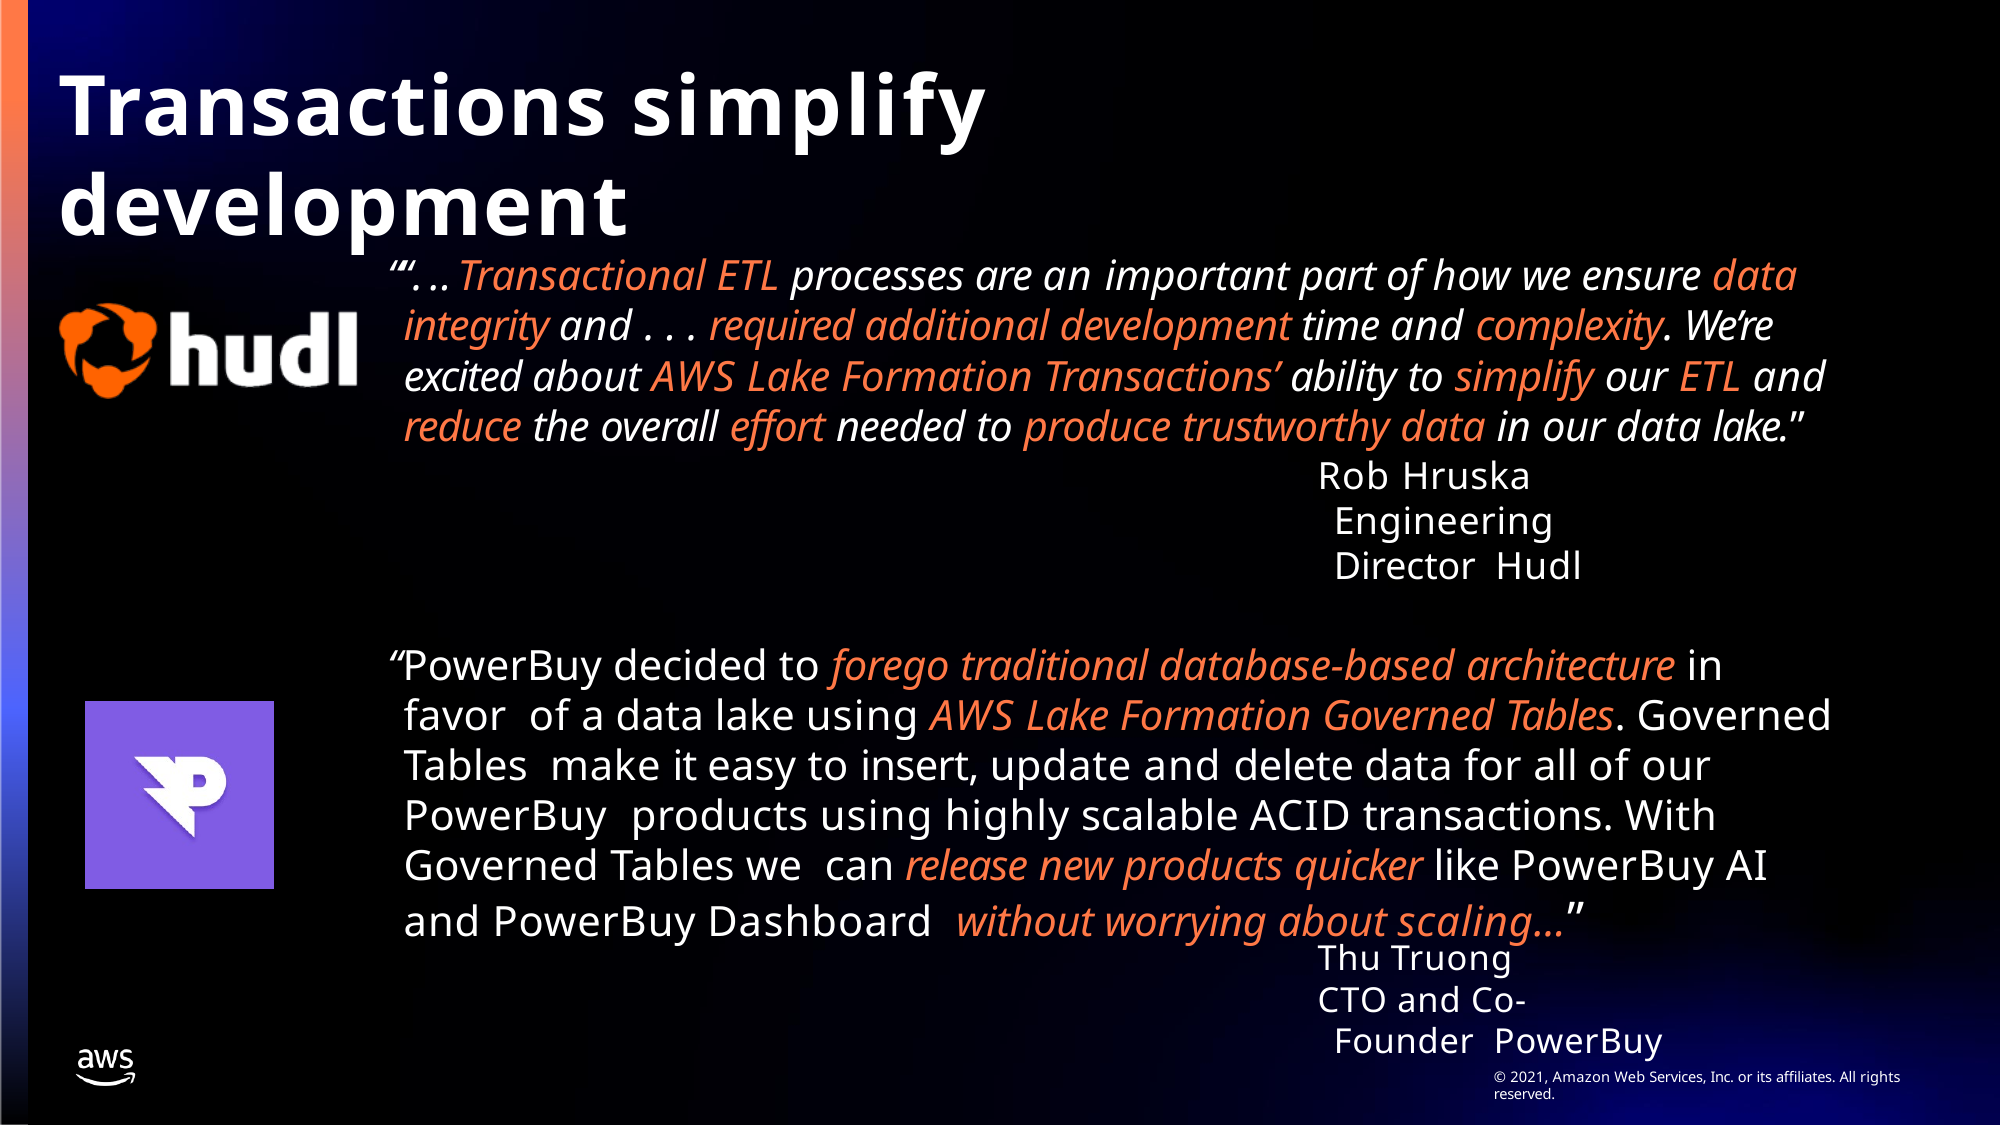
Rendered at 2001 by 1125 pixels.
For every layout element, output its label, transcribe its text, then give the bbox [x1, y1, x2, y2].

picture [0, 0, 2000, 1125]
footer © 2021, Amazon Web Services, Inc. or its affiliates. All rights reserved. [1491, 1066, 1958, 1125]
text_box ““. . . Transactional ETL processes are an important part of how we ensure data integrity and . . . required additional development time and complexity. We’re excited about AWS Lake Formation Transactions’ ability to simplify our ETL and reduce the overall effort needed to produce trustworthy data in our data lake.” Rob Hruska Engineering Director Hudl “PowerBuy decided to forego traditional database-based architecture in favor of a data lake using AWS Lake Formation Governed Tables. Governed Tables make it easy to insert, update and delete data for all of our PowerBuy products using highly scalable ACID transactions. With Governed Tables we can release new products quicker like PowerBuy AI and PowerBuy Dashboard without worrying about scaling…” Thu Truong CTO and Co-Founder PowerBuy [385, 247, 1872, 1061]
title Transactions simplify development [56, 50, 1485, 253]
